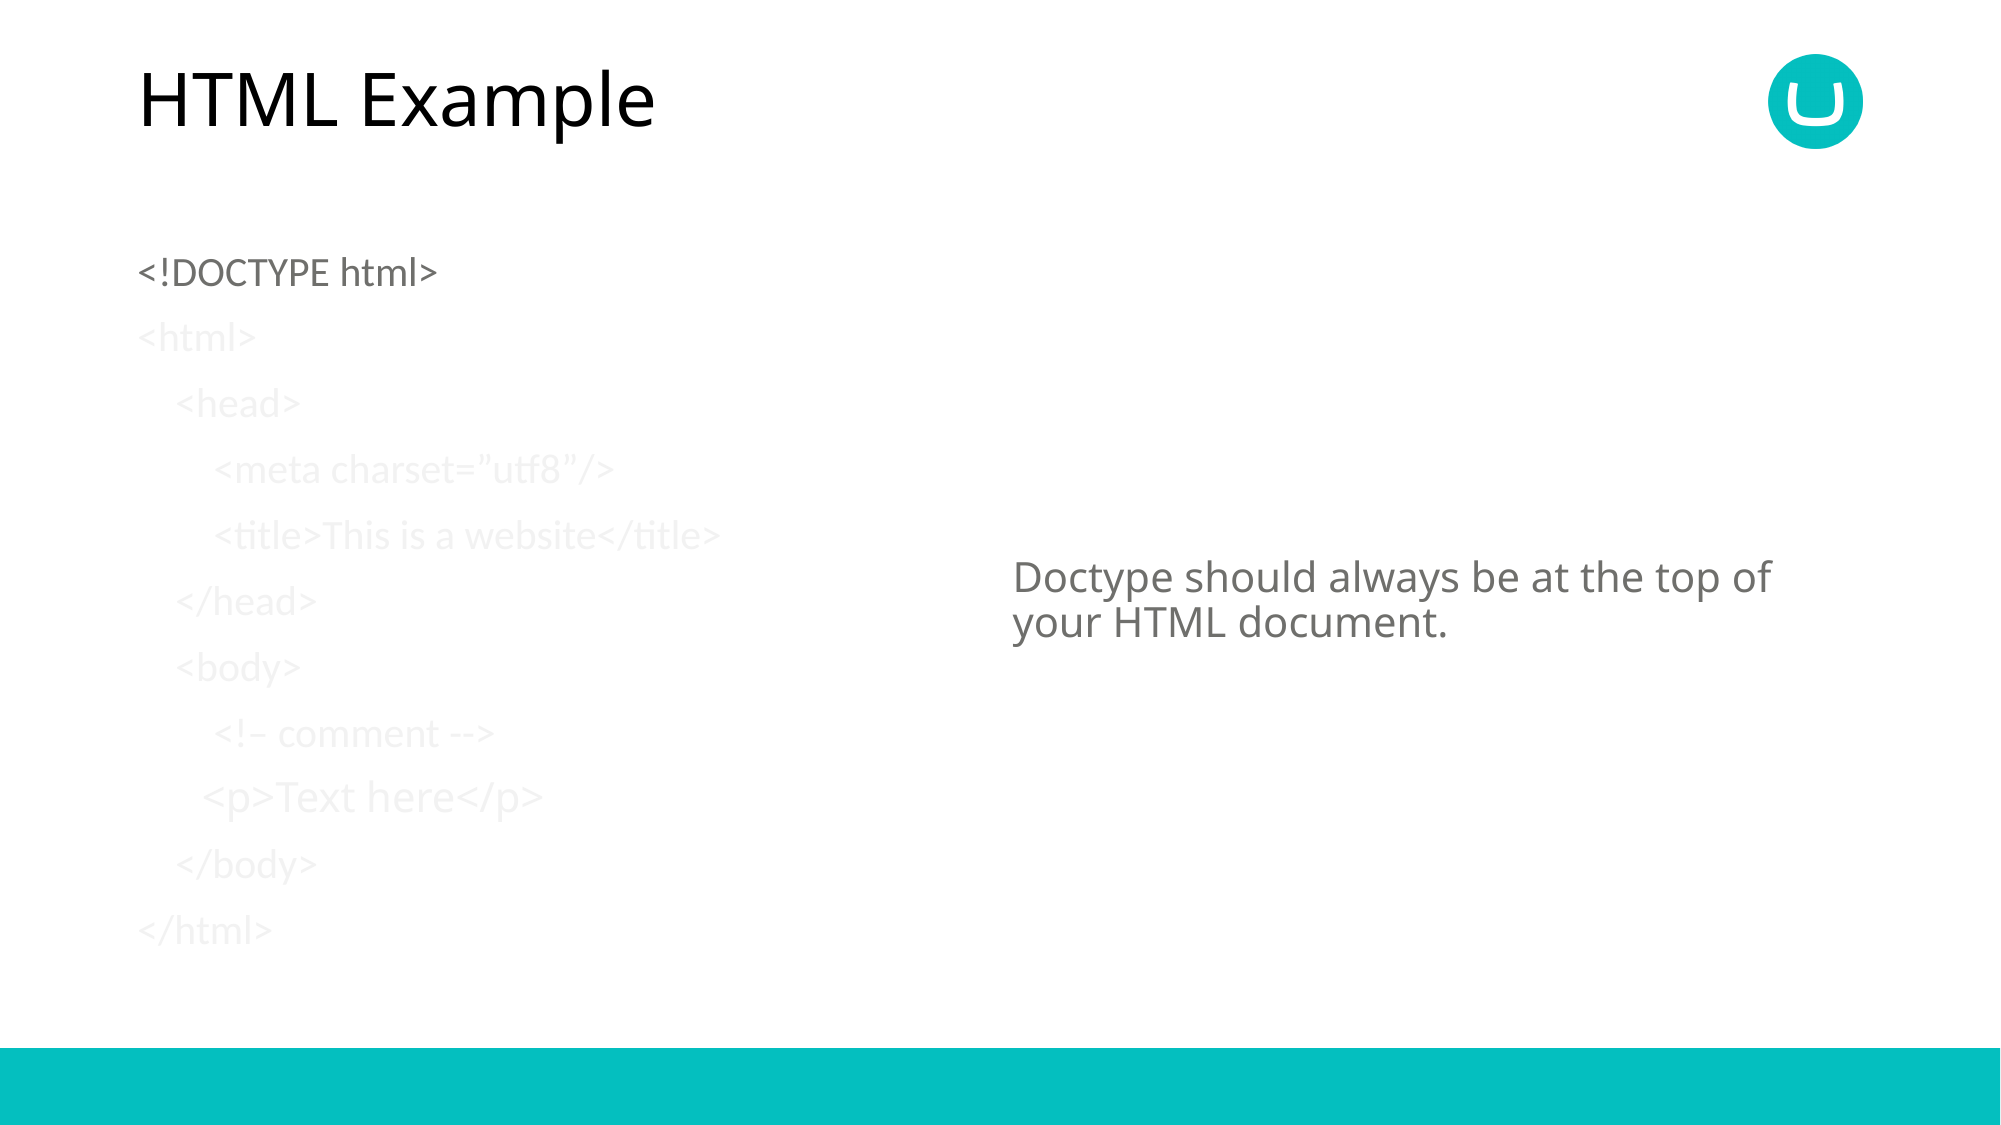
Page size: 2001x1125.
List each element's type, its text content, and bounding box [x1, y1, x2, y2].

title HTML Example [137, 54, 1662, 150]
picture [1768, 54, 1863, 149]
list Doctype should always be at the top of your HTML document. [1012, 190, 1863, 1014]
list <!DOCTYPE html> <html> <head> <meta charset=”utf8”/> <title>This is a website</title> </head> <body> <!– comment --> <p>Text here</p> </body> </html> [137, 190, 988, 1014]
